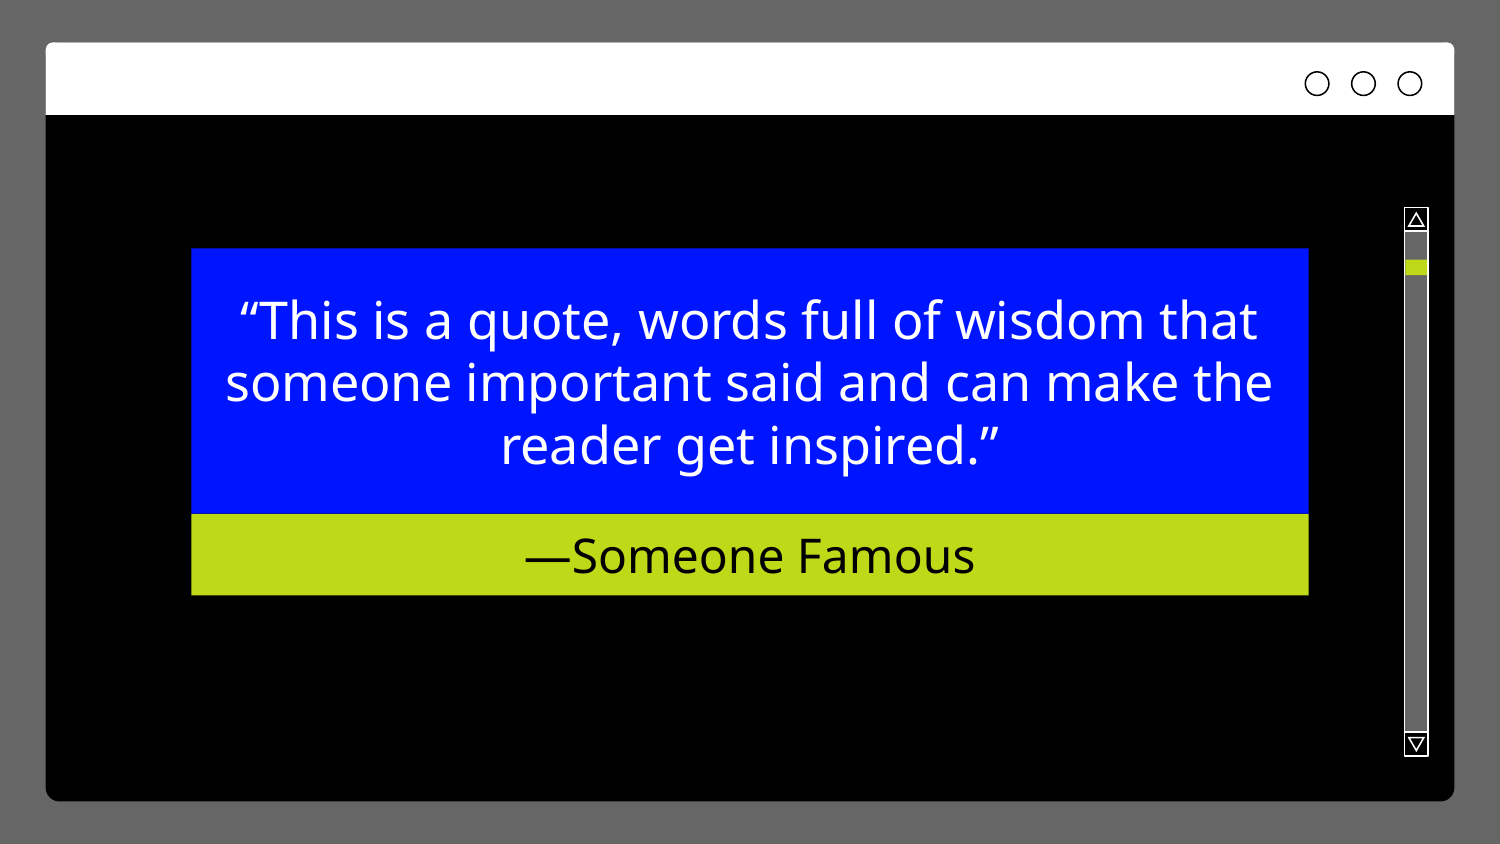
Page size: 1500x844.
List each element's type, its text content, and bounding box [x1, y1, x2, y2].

title —Someone Famous [191, 514, 1309, 596]
subtitle “This is a quote, words full of wisdom that someone important said and can make the reader get inspired.” [191, 248, 1309, 514]
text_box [1404, 207, 1429, 757]
